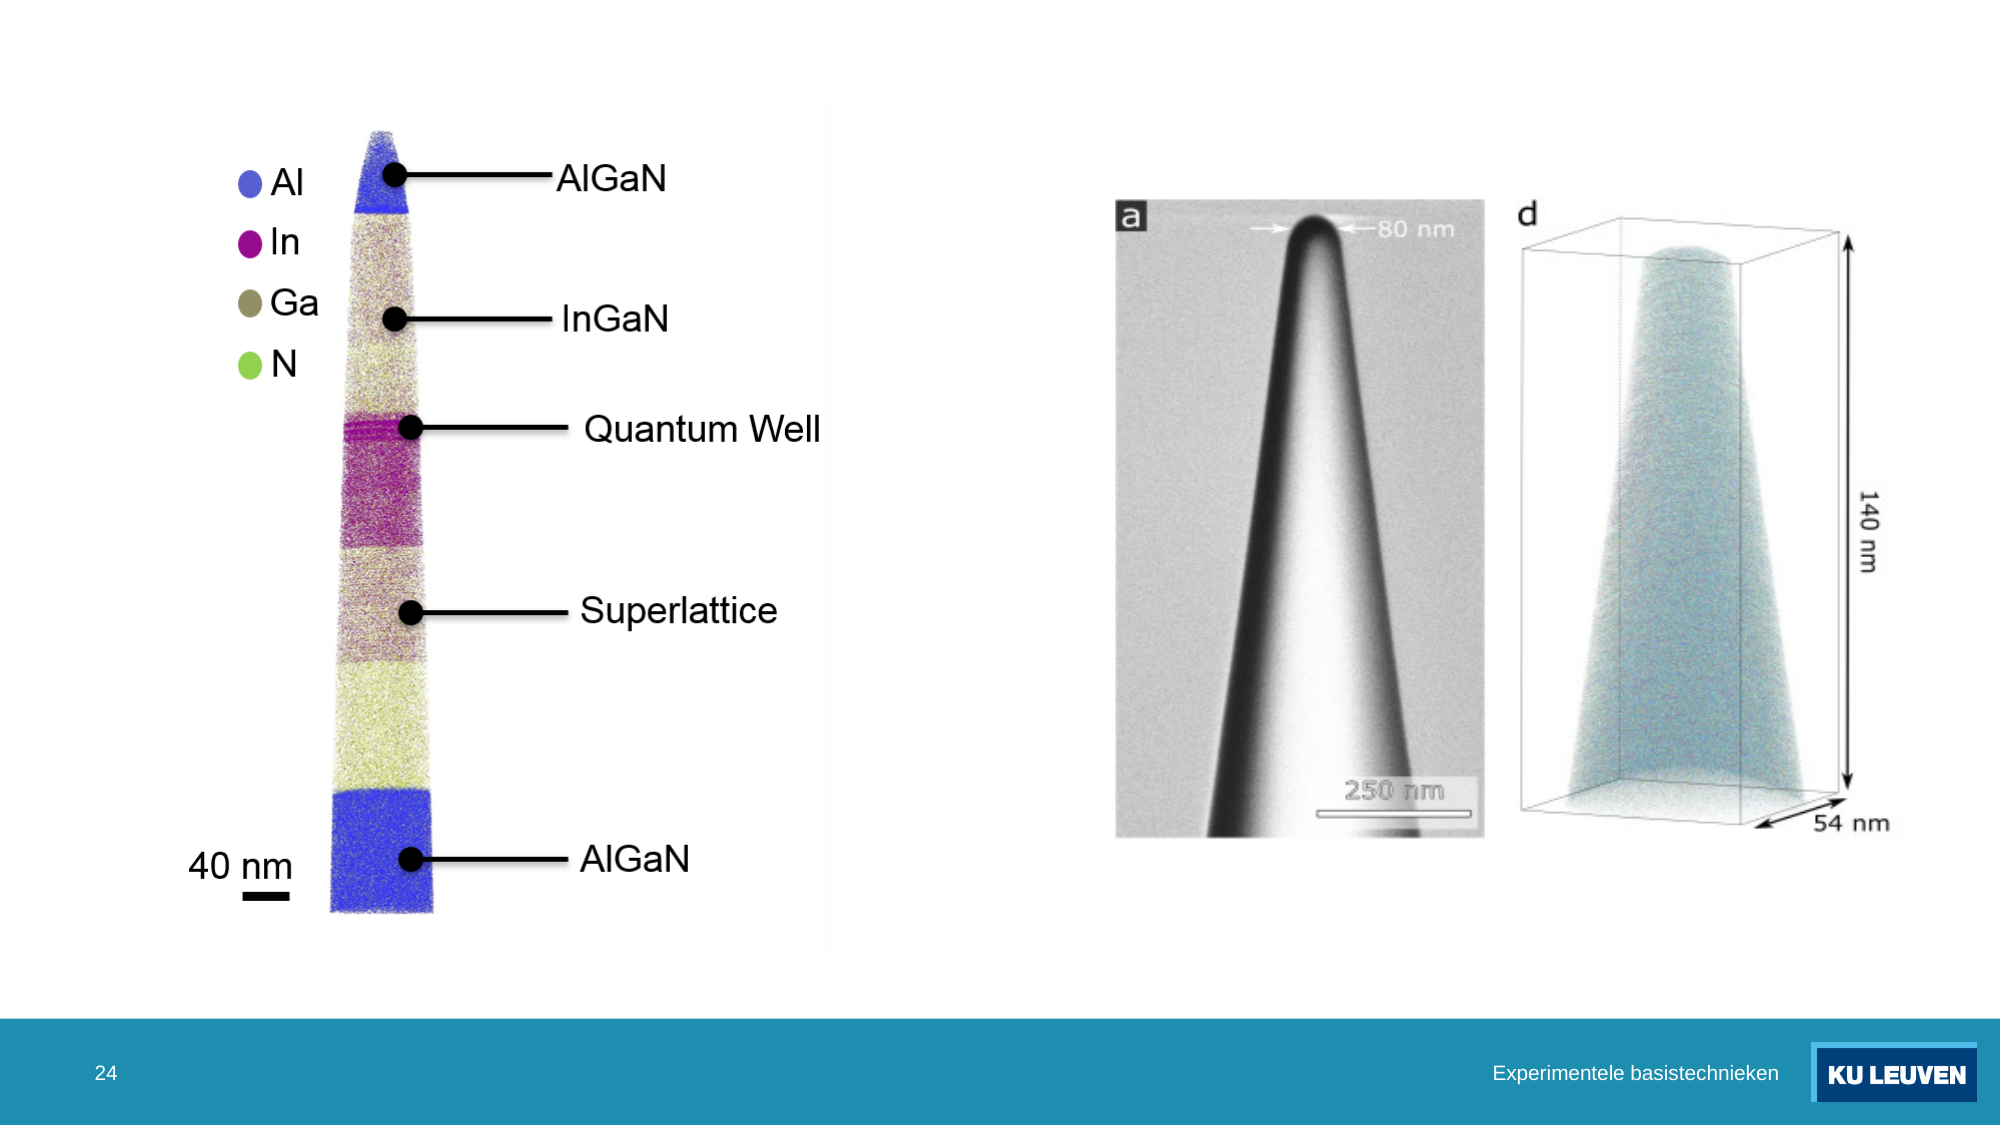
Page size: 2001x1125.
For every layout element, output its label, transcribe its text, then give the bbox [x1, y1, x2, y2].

footer Experimentele basistechnieken [989, 1018, 1809, 1125]
picture [1811, 1042, 1977, 1102]
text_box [1113, 198, 1905, 859]
slide_number 24 [94, 1018, 201, 1125]
picture [166, 104, 844, 953]
